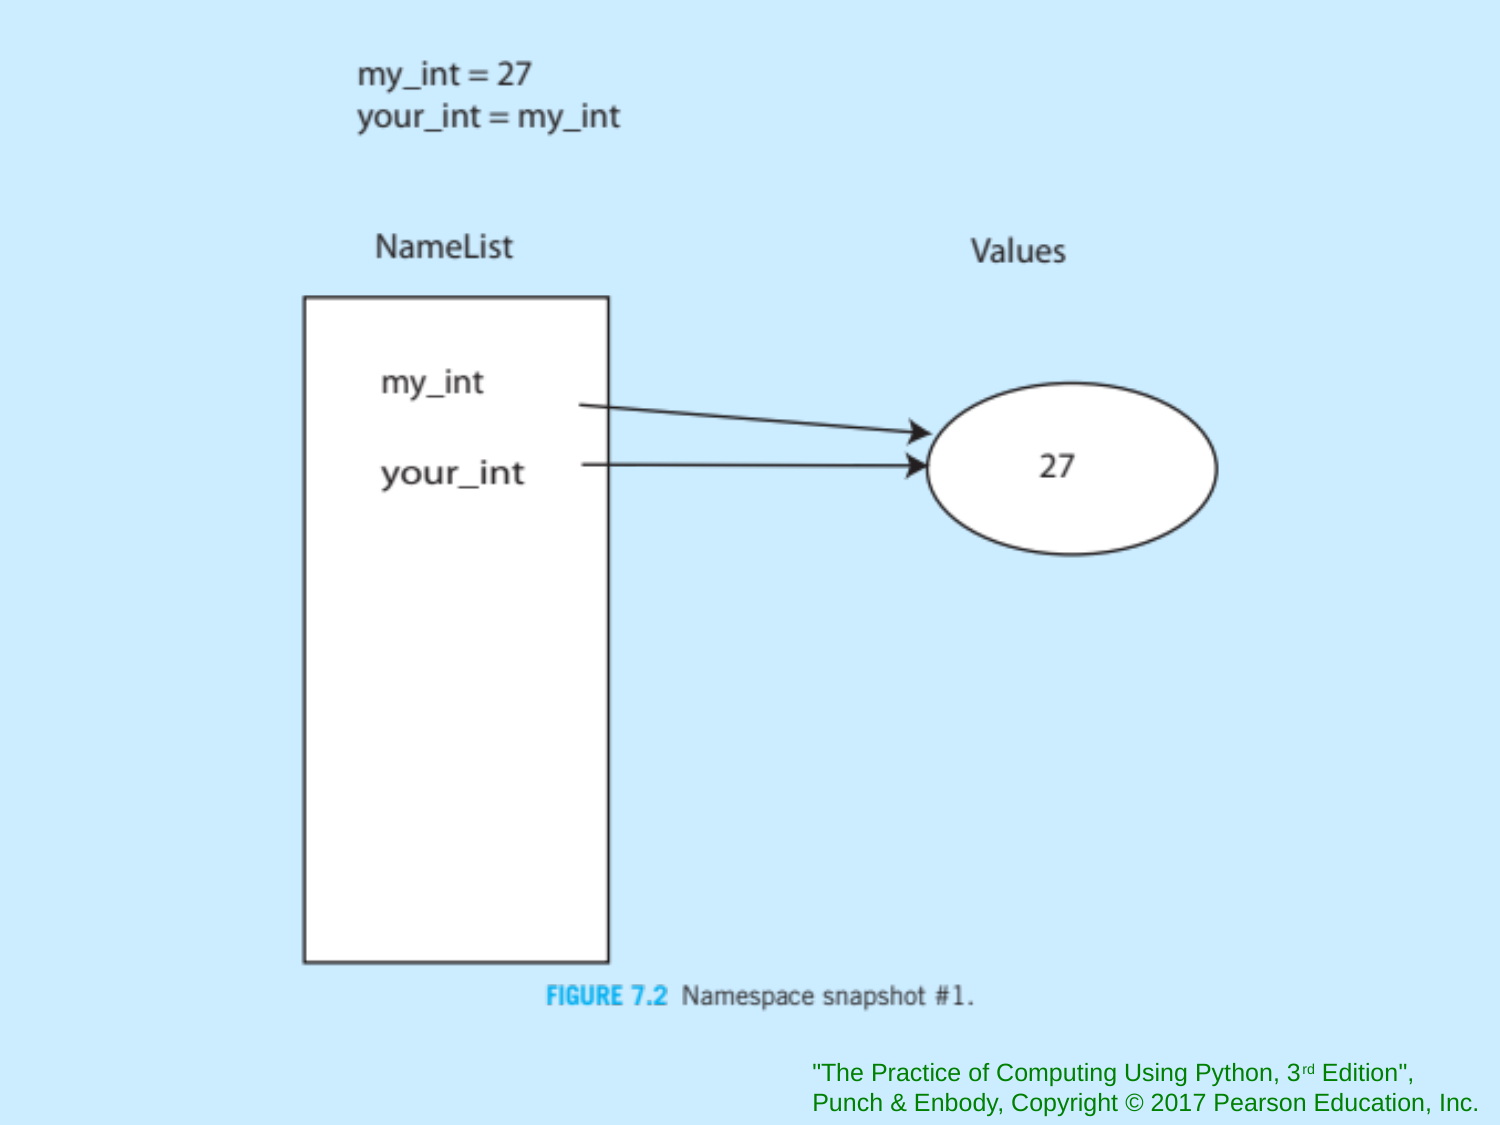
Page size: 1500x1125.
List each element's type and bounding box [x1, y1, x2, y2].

list [287, 48, 1226, 1028]
